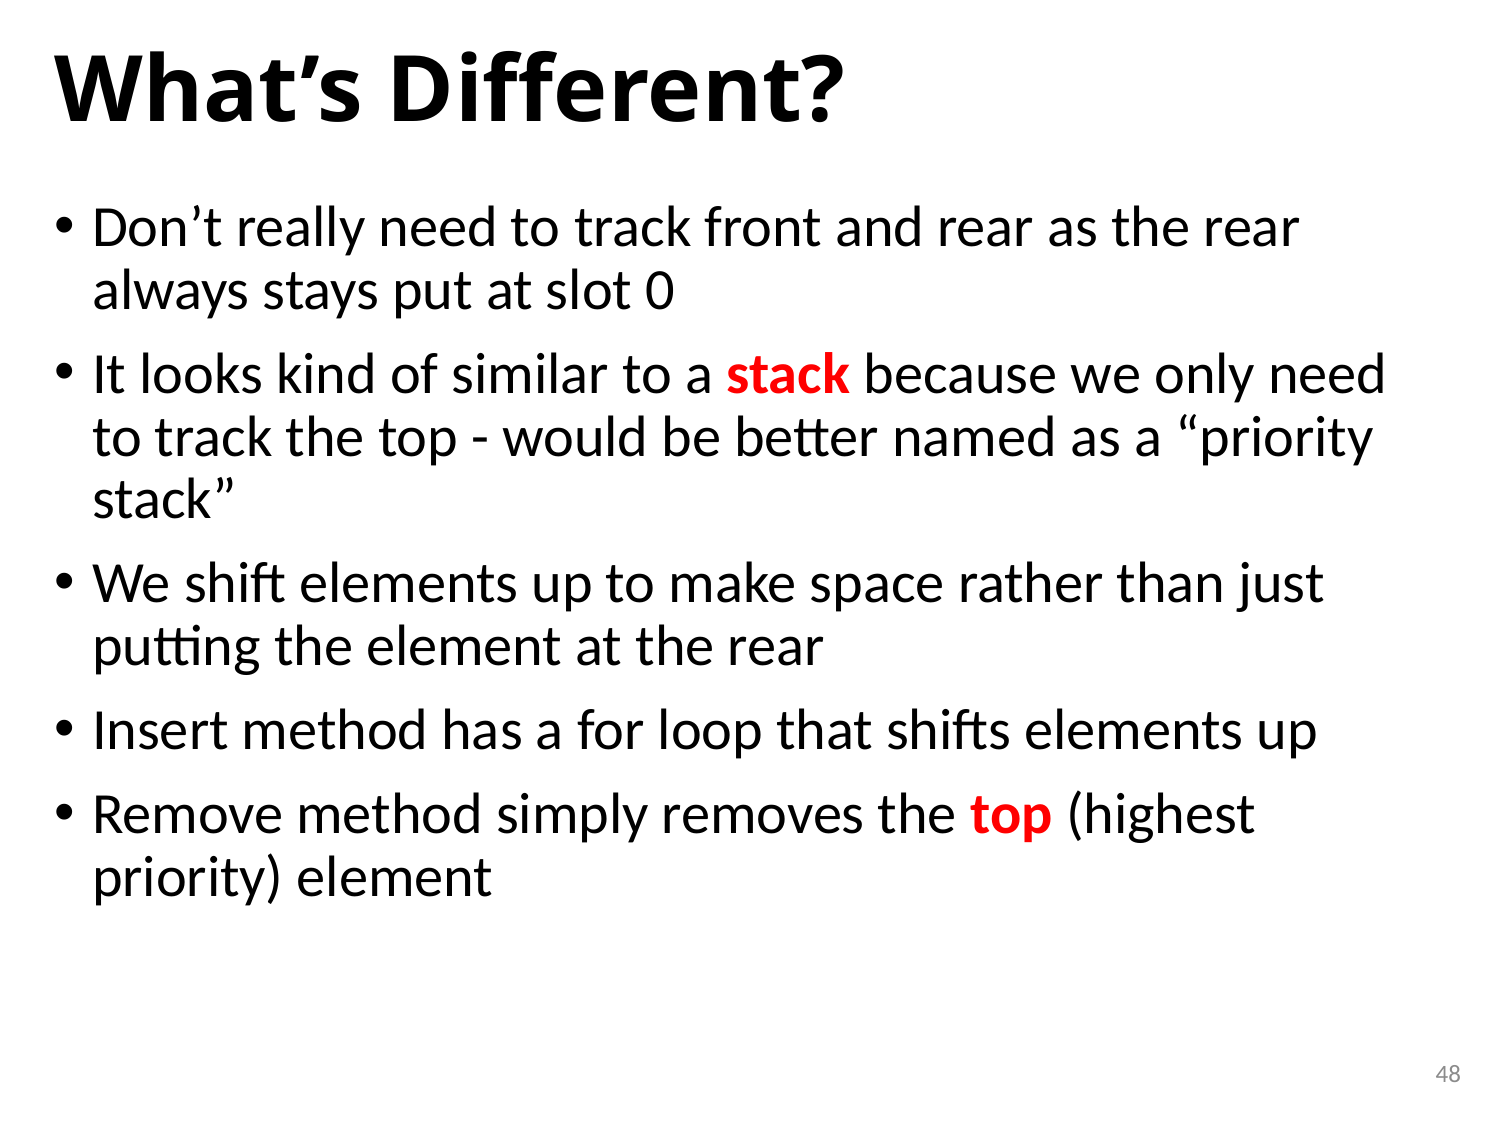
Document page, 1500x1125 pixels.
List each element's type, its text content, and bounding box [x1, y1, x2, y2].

slide_number 48 [1138, 1042, 1477, 1103]
list Don’t really need to track front and rear as the rear always stays put at slot 0 It looks kind of similar to a stack because we only need to track the top - would be better named as a “priority stack” We shift elements up to make space rather than just putting the element at the rear Insert method has a for loop that shifts elements up Remove method simply removes the top (highest priority) element [39, 188, 1461, 1085]
title What’s Different? [39, 22, 1461, 161]
